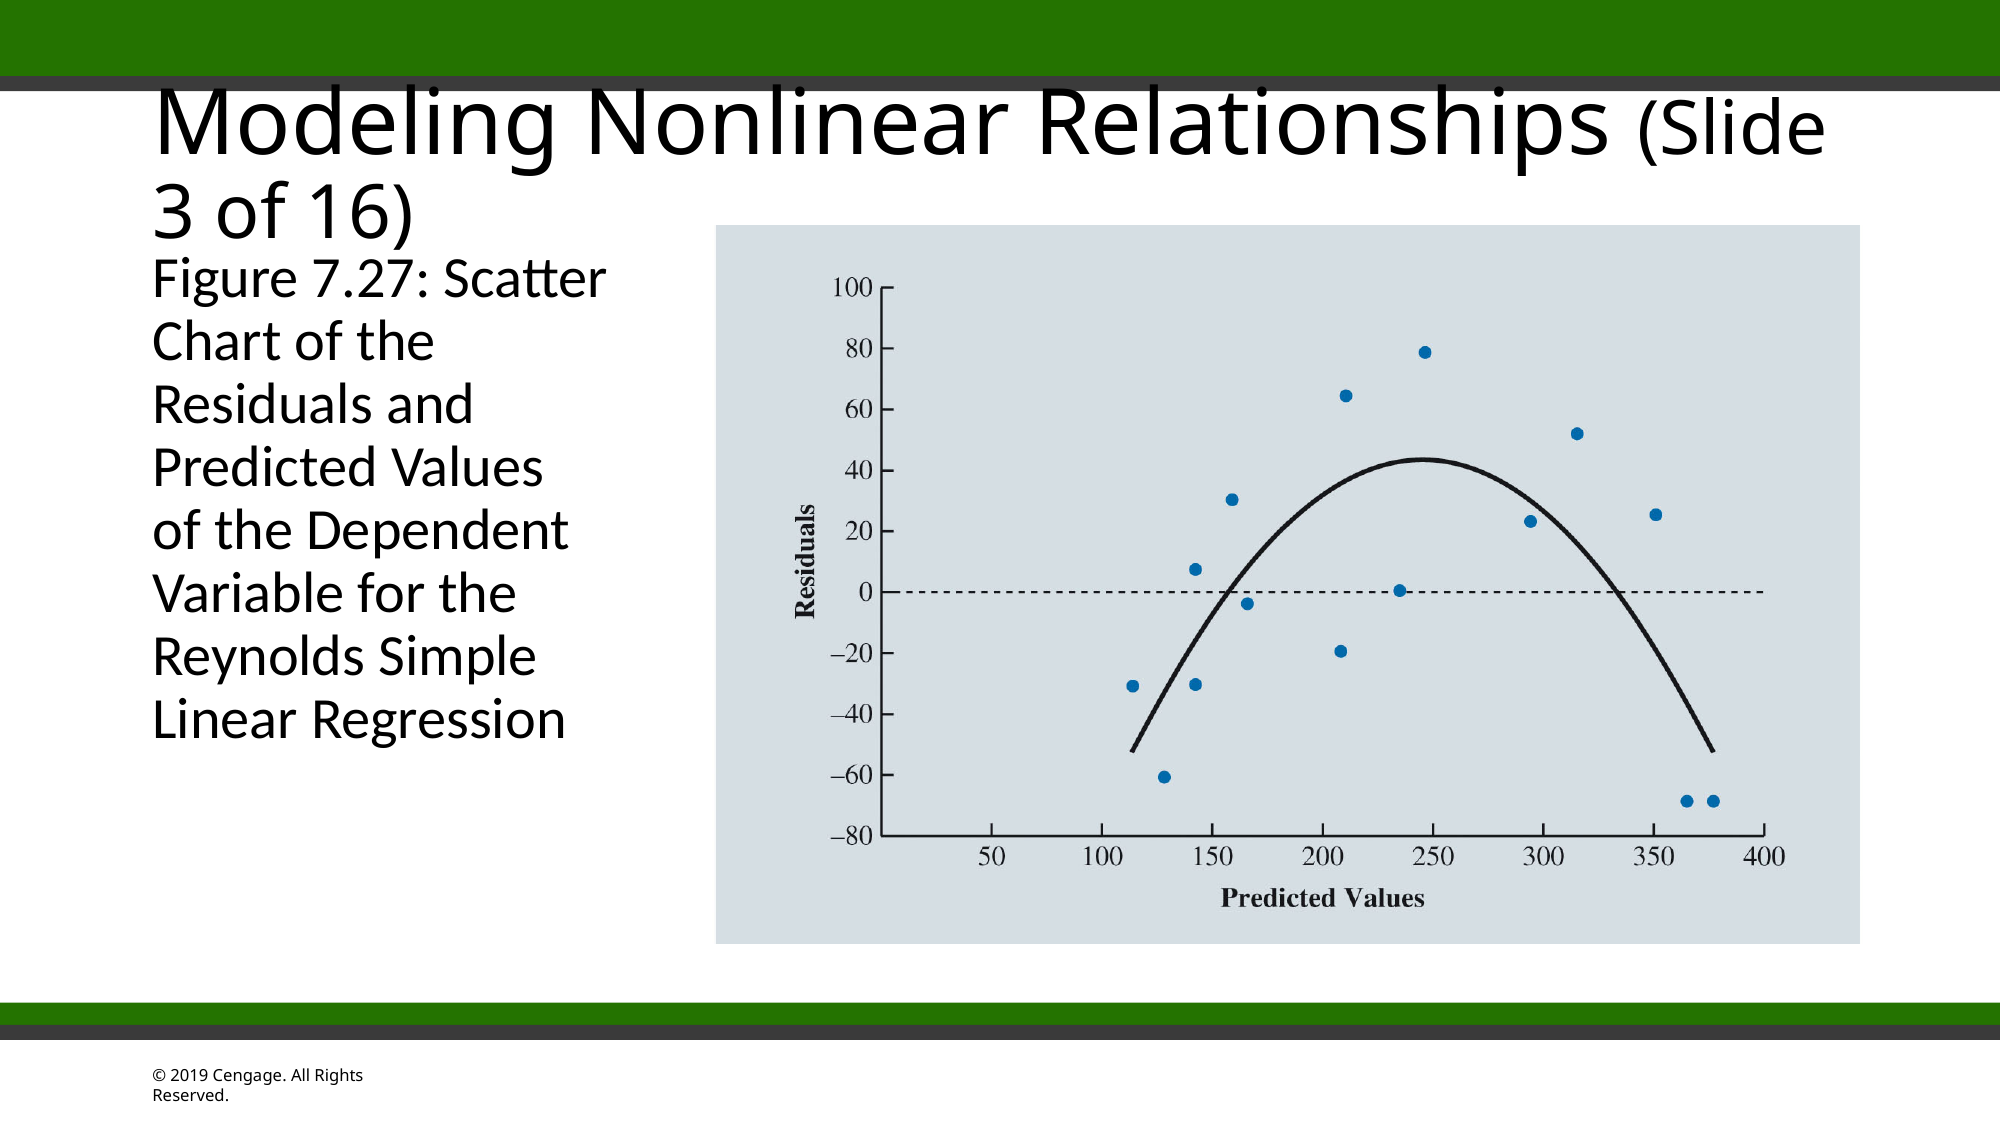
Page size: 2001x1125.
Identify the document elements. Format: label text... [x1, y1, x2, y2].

list Figure 7.27: Scatter Chart of the Residuals and Predicted Values of the Dependent Variable for the Reynolds Simple Linear Regression [137, 239, 640, 844]
picture [711, 224, 1863, 944]
title Modeling Nonlinear Relationships (Slide 3 of 16) [137, 104, 1863, 225]
